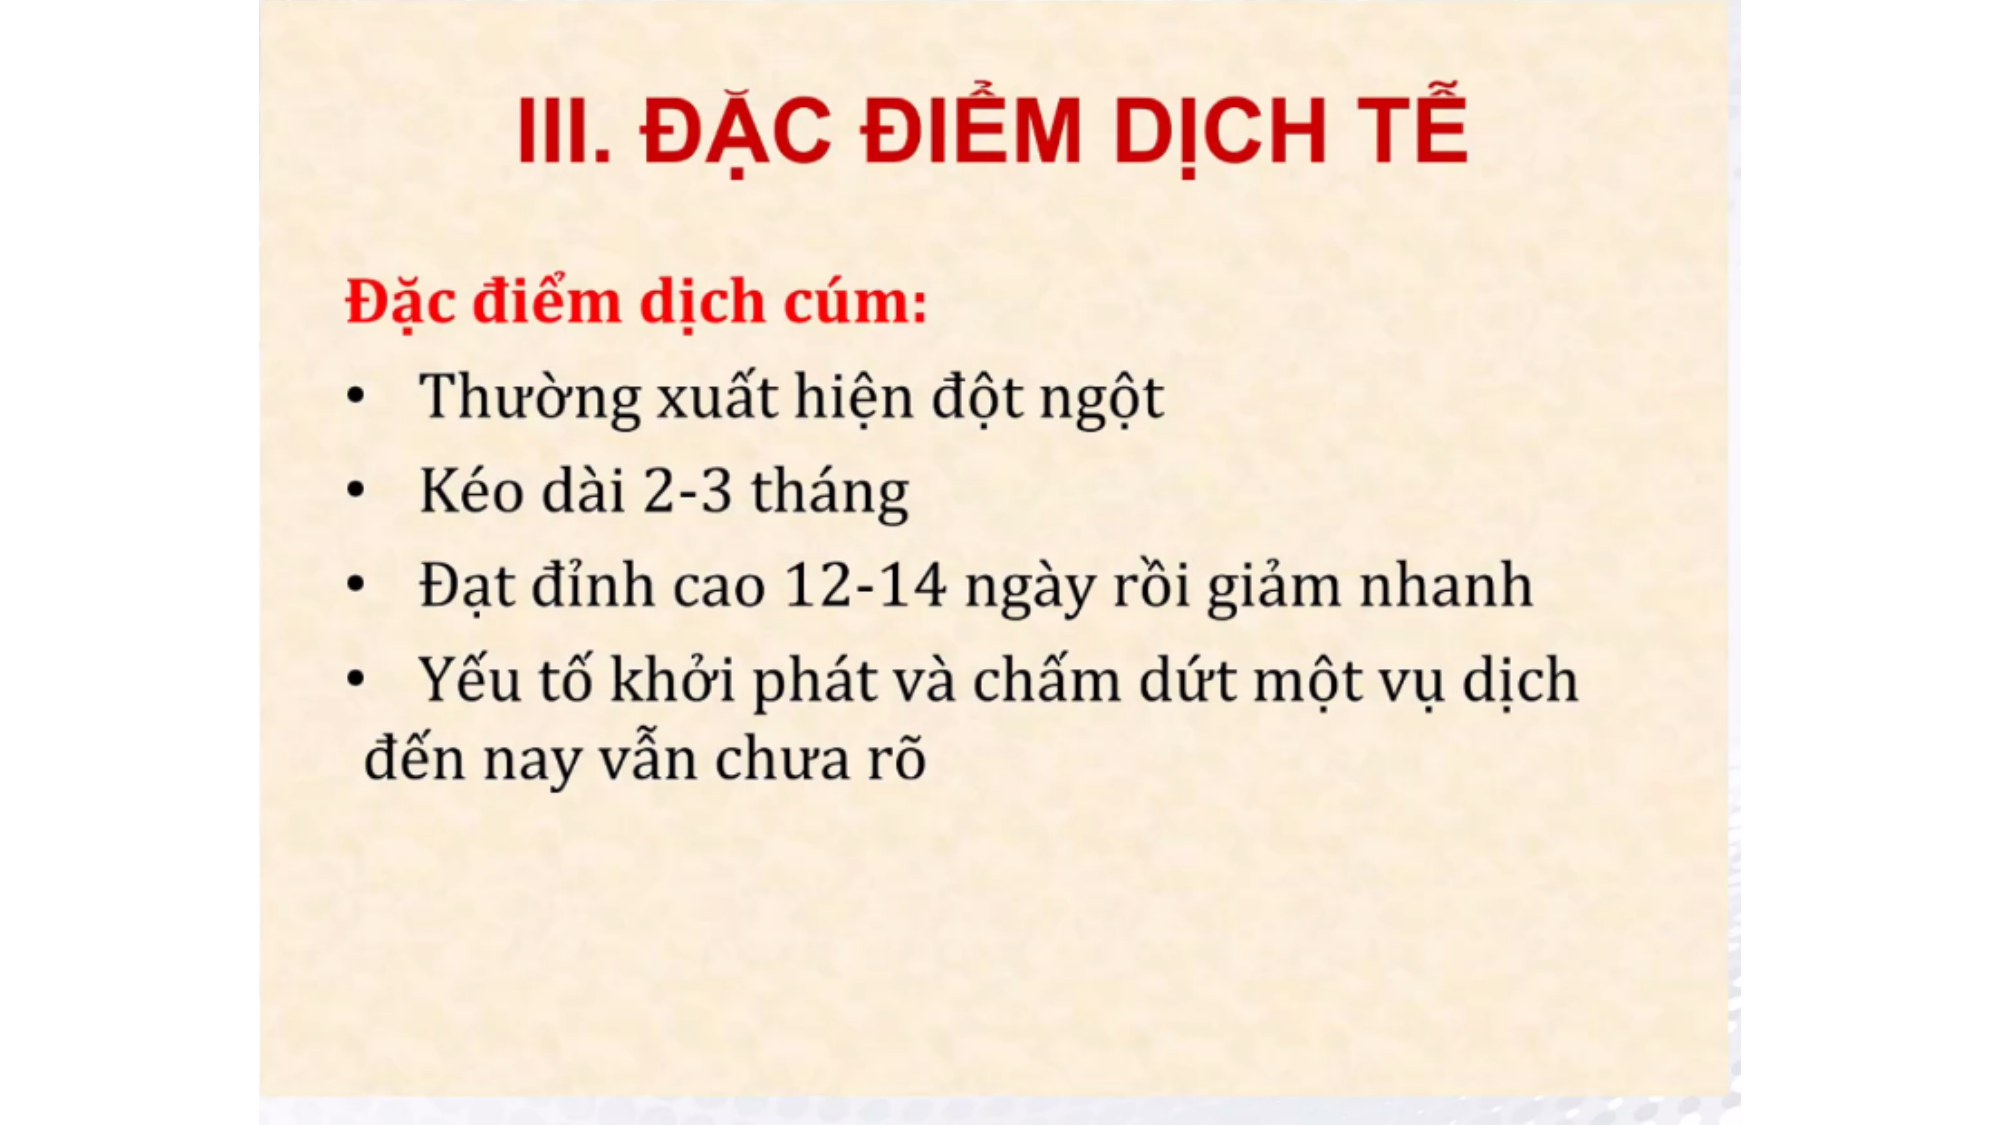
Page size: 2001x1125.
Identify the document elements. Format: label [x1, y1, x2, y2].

picture [259, 0, 1741, 1125]
